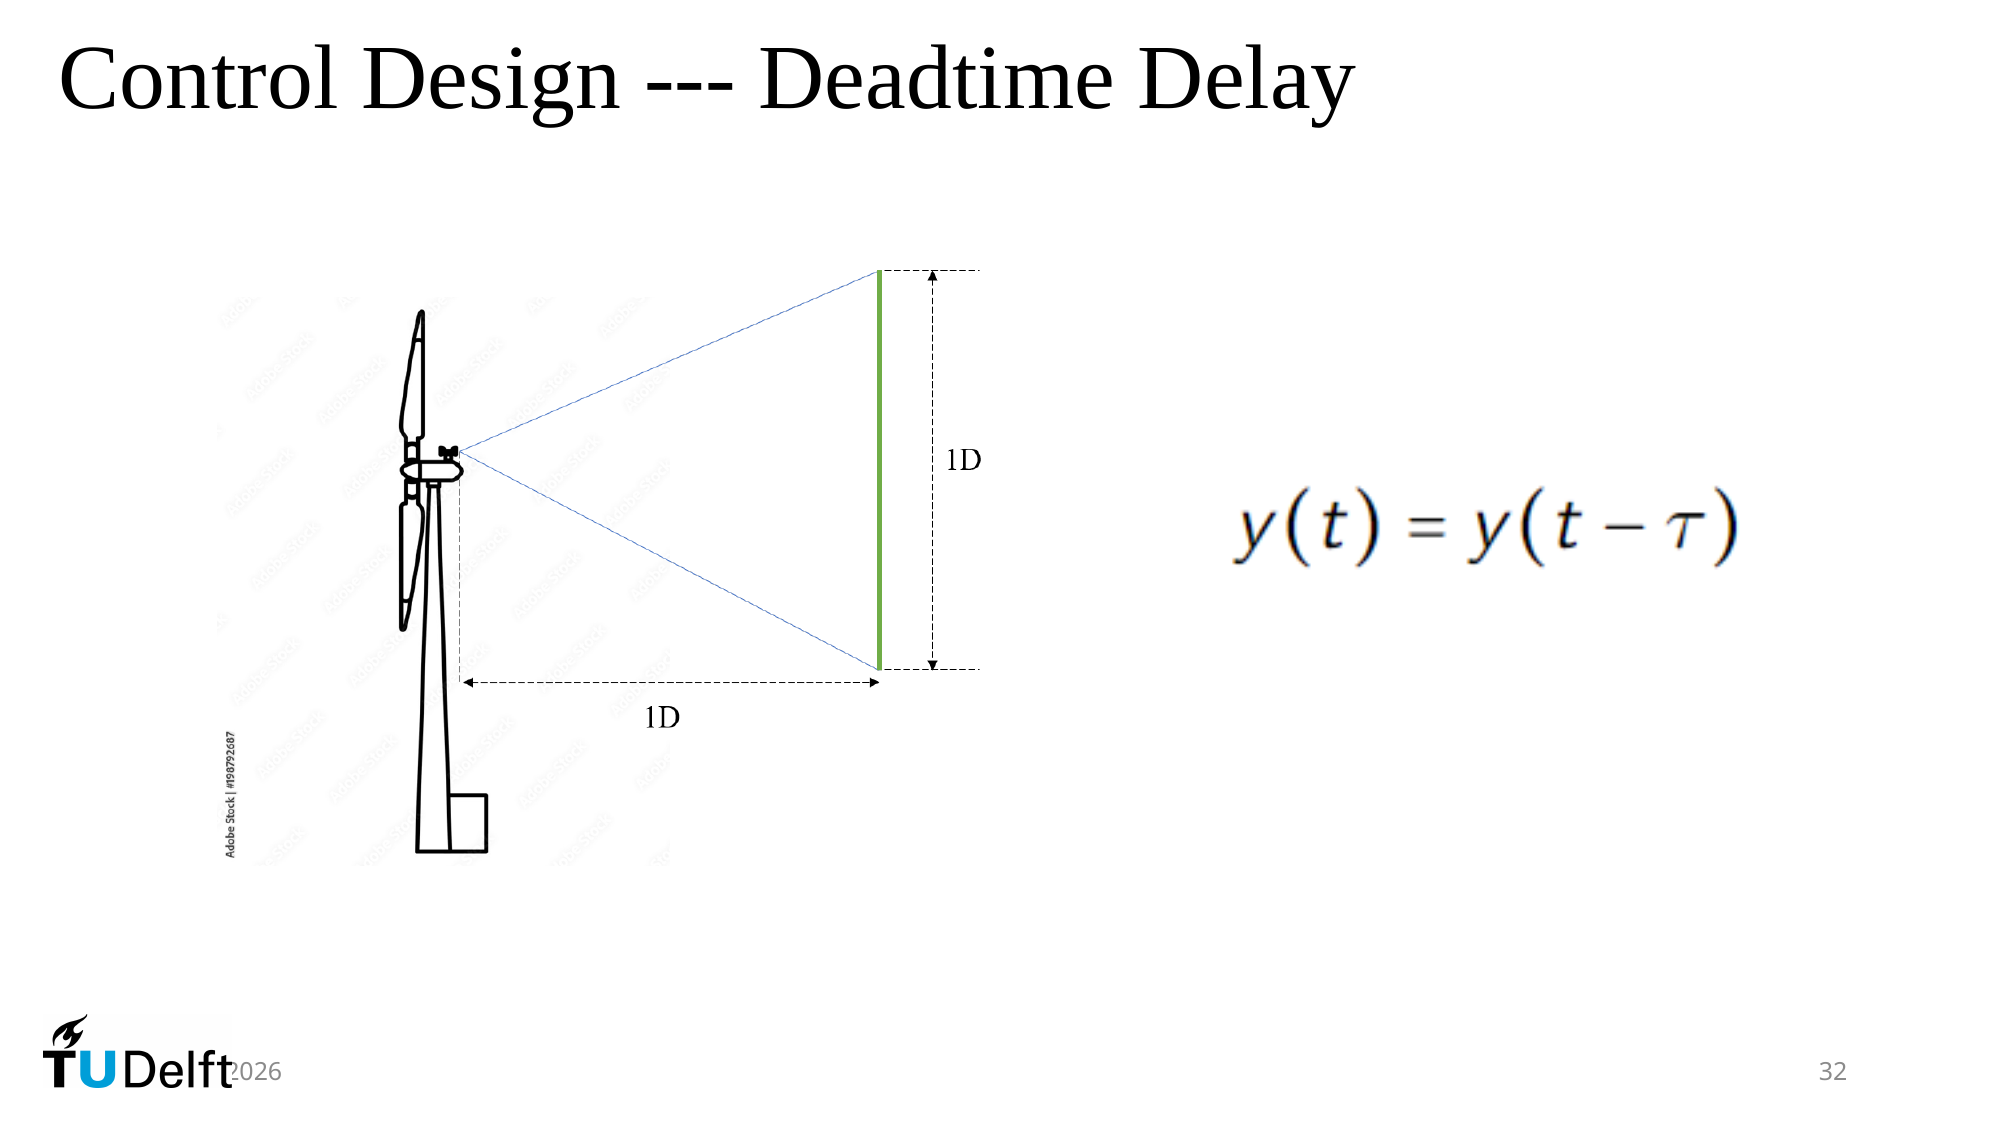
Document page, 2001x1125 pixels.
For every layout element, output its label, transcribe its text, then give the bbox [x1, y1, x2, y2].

picture [1183, 447, 1785, 602]
slide_number 32 [1412, 1042, 1863, 1103]
text_box Control Design --- Deadtime Delay [43, 18, 1769, 141]
picture [43, 1014, 232, 1088]
picture [217, 259, 1000, 866]
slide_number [137, 1042, 588, 1103]
